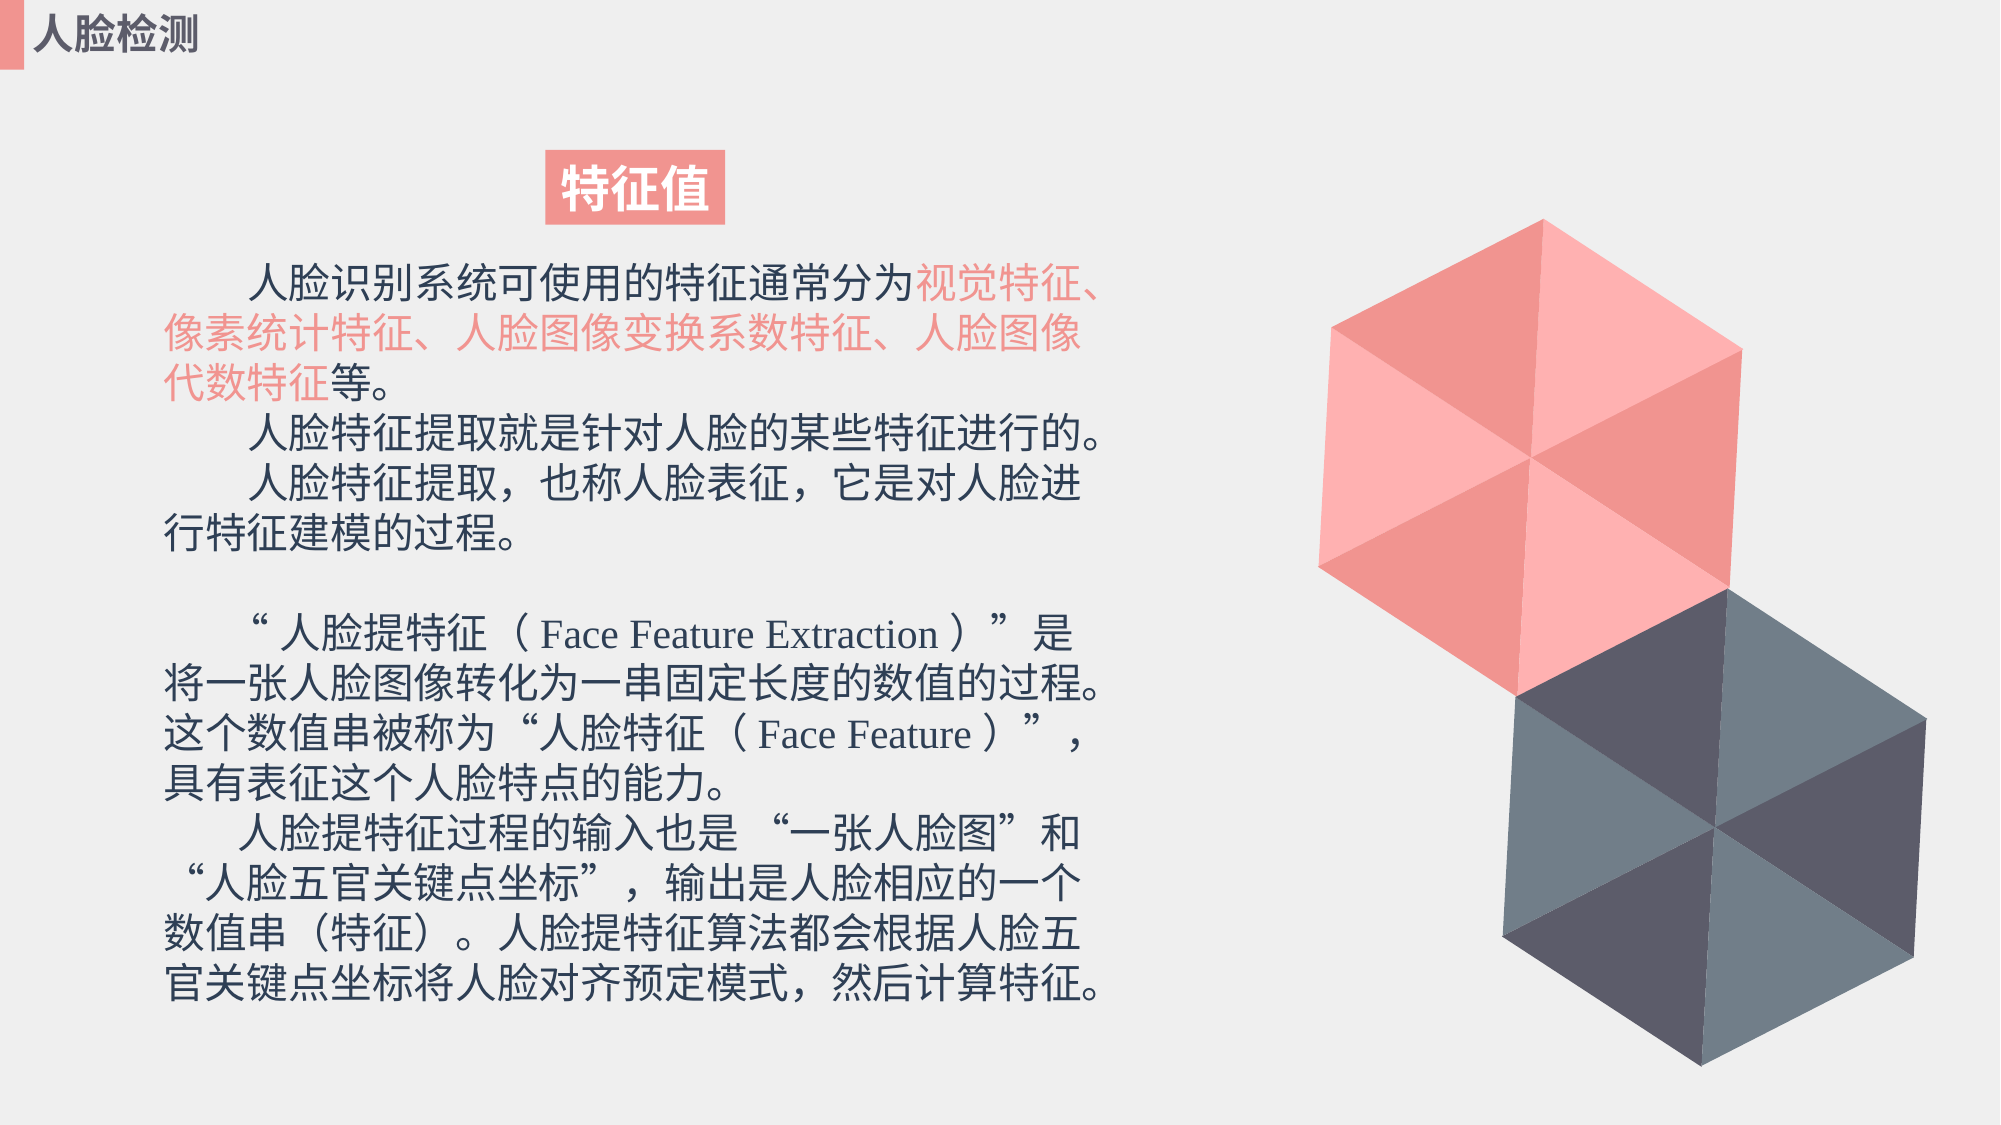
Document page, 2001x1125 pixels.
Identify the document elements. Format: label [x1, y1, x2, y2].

text_box [0, 0, 453, 70]
text_box [1221, 298, 2000, 1020]
text_box [163, 149, 1094, 1014]
